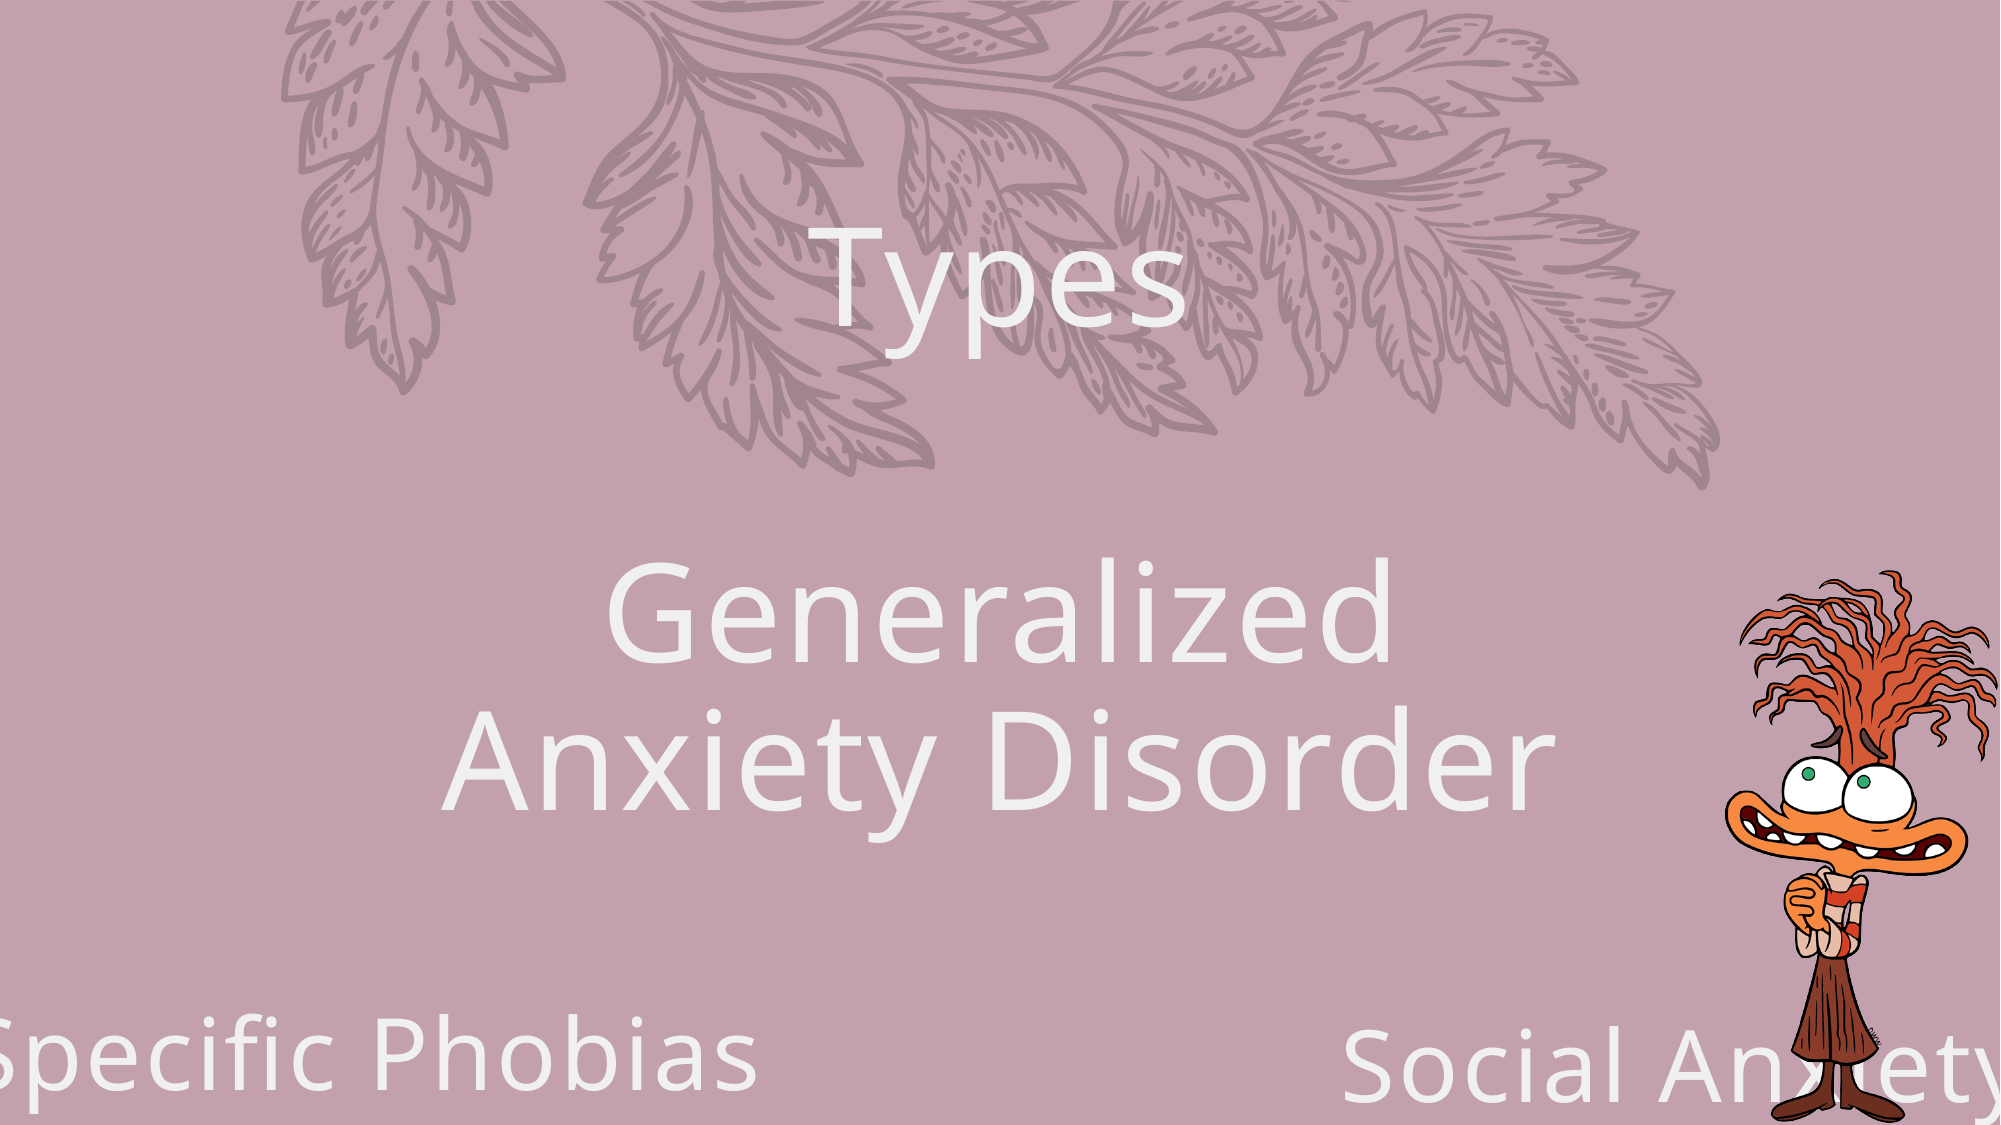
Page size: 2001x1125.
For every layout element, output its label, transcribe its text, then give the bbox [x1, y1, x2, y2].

text_box Social Anxiety Disorder [1108, 1029, 1721, 1125]
text_box Generalized Anxiety Disorder [426, 597, 1577, 786]
picture [1721, 565, 2000, 1125]
title Types [137, 143, 1863, 421]
text_box Specific Phobias [0, 963, 938, 1125]
